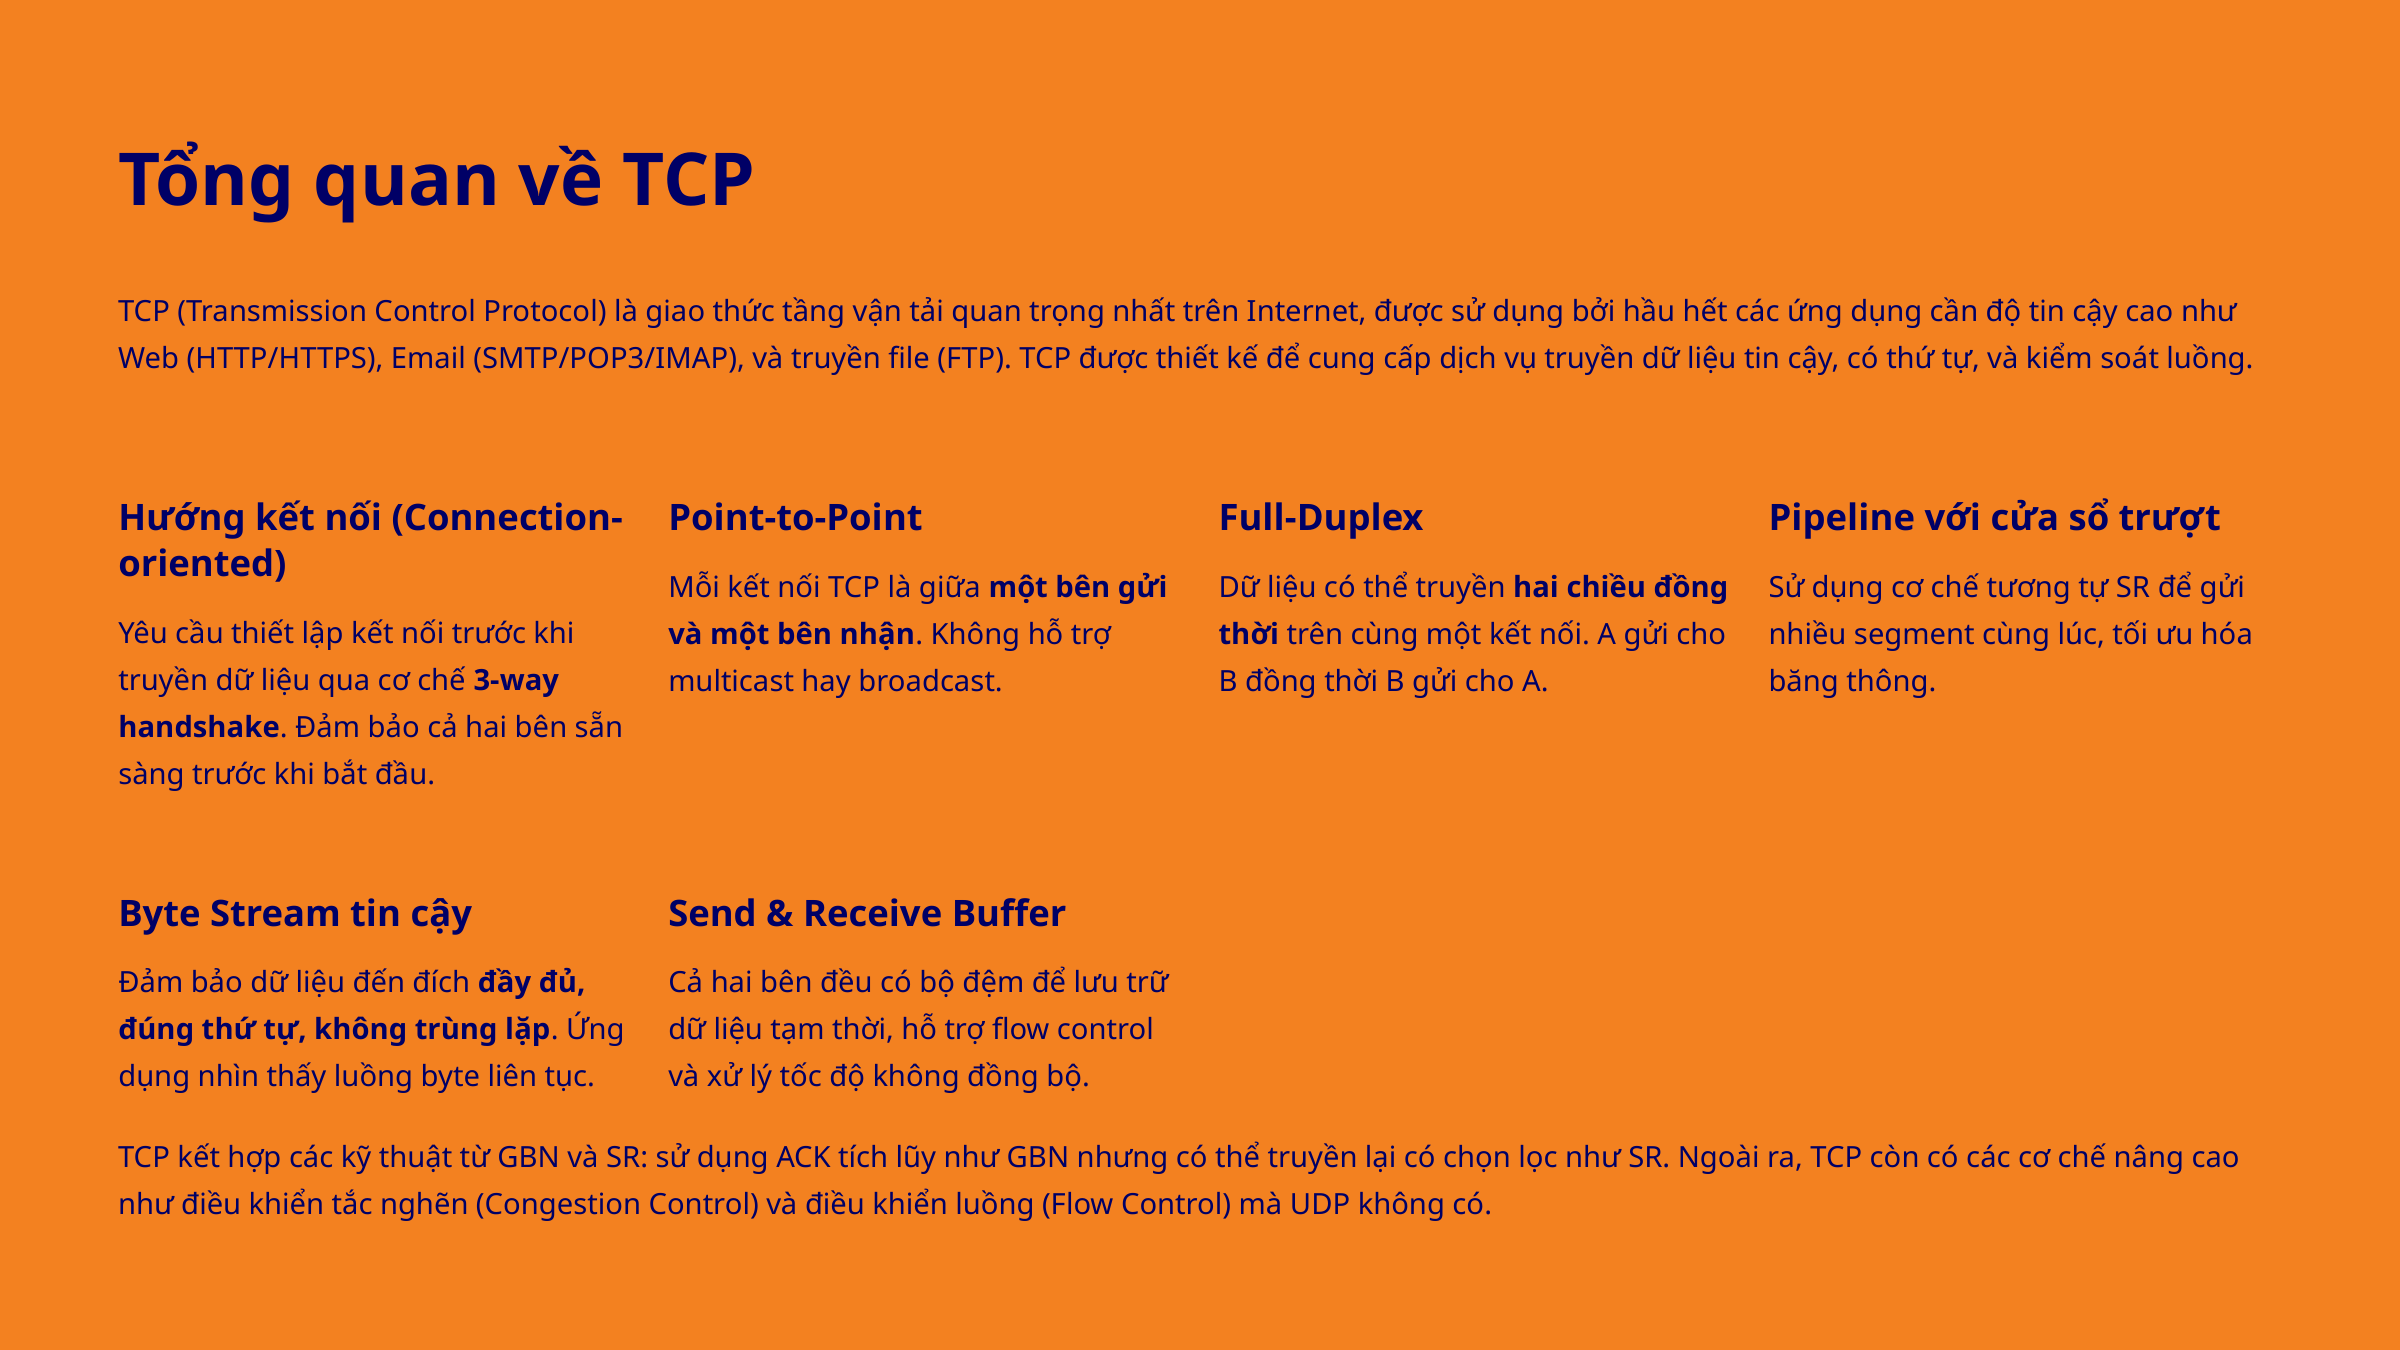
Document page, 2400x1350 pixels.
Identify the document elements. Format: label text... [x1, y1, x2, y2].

text_box Byte Stream tin cậy [118, 887, 488, 934]
text_box Hướng kết nối (Connection-oriented) [118, 492, 632, 585]
text_box Yêu cầu thiết lập kết nối trước khi truyền dữ liệu qua cơ chế 3-way handshake. Đảm bảo cả hai bên sẵn sàng trước khi bắt đầu. [118, 602, 632, 792]
text_box Dữ liệu có thể truyền hai chiều đồng thời trên cùng một kết nối. A gửi cho B đồng thời B gửi cho A. [1218, 556, 1732, 699]
text_box Tổng quan về TCP [118, 128, 858, 221]
text_box Sử dụng cơ chế tương tự SR để gửi nhiều segment cùng lúc, tối ưu hóa băng thông. [1768, 556, 2282, 699]
text_box Cả hai bên đều có bộ đệm để lưu trữ dữ liệu tạm thời, hỗ trợ flow control và xử lý tốc độ không đồng bộ. [668, 951, 1182, 1094]
text_box TCP kết hợp các kỹ thuật từ GBN và SR: sử dụng ACK tích lũy như GBN nhưng có thể truyền lại có chọn lọc như SR. Ngoài ra, TCP còn có các cơ chế nâng cao như điều khiển tắc nghẽn (Congestion Control) và điều khiển luồng (Flow Control) mà UDP không có. [118, 1126, 2282, 1222]
text_box Send & Receive Buffer [668, 887, 1067, 934]
text_box Mỗi kết nối TCP là giữa một bên gửi và một bên nhận. Không hỗ trợ multicast hay broadcast. [668, 556, 1182, 699]
text_box Đảm bảo dữ liệu đến đích đầy đủ, đúng thứ tự, không trùng lặp. Ứng dụng nhìn thấy luồng byte liên tục. [118, 951, 632, 1094]
text_box Full-Duplex [1218, 492, 1589, 539]
text_box Point-to-Point [668, 492, 1038, 539]
text_box TCP (Transmission Control Protocol) là giao thức tầng vận tải quan trọng nhất trên Internet, được sử dụng bởi hầu hết các ứng dụng cần độ tin cậy cao như Web (HTTP/HTTPS), Email (SMTP/POP3/IMAP), và truyền file (FTP). TCP được thiết kế để cung cấp dịch vụ truyền dữ liệu tin cậy, có thứ tự, và kiểm soát luồng. [118, 280, 2282, 422]
text_box Pipeline với cửa sổ trượt [1768, 492, 2200, 539]
